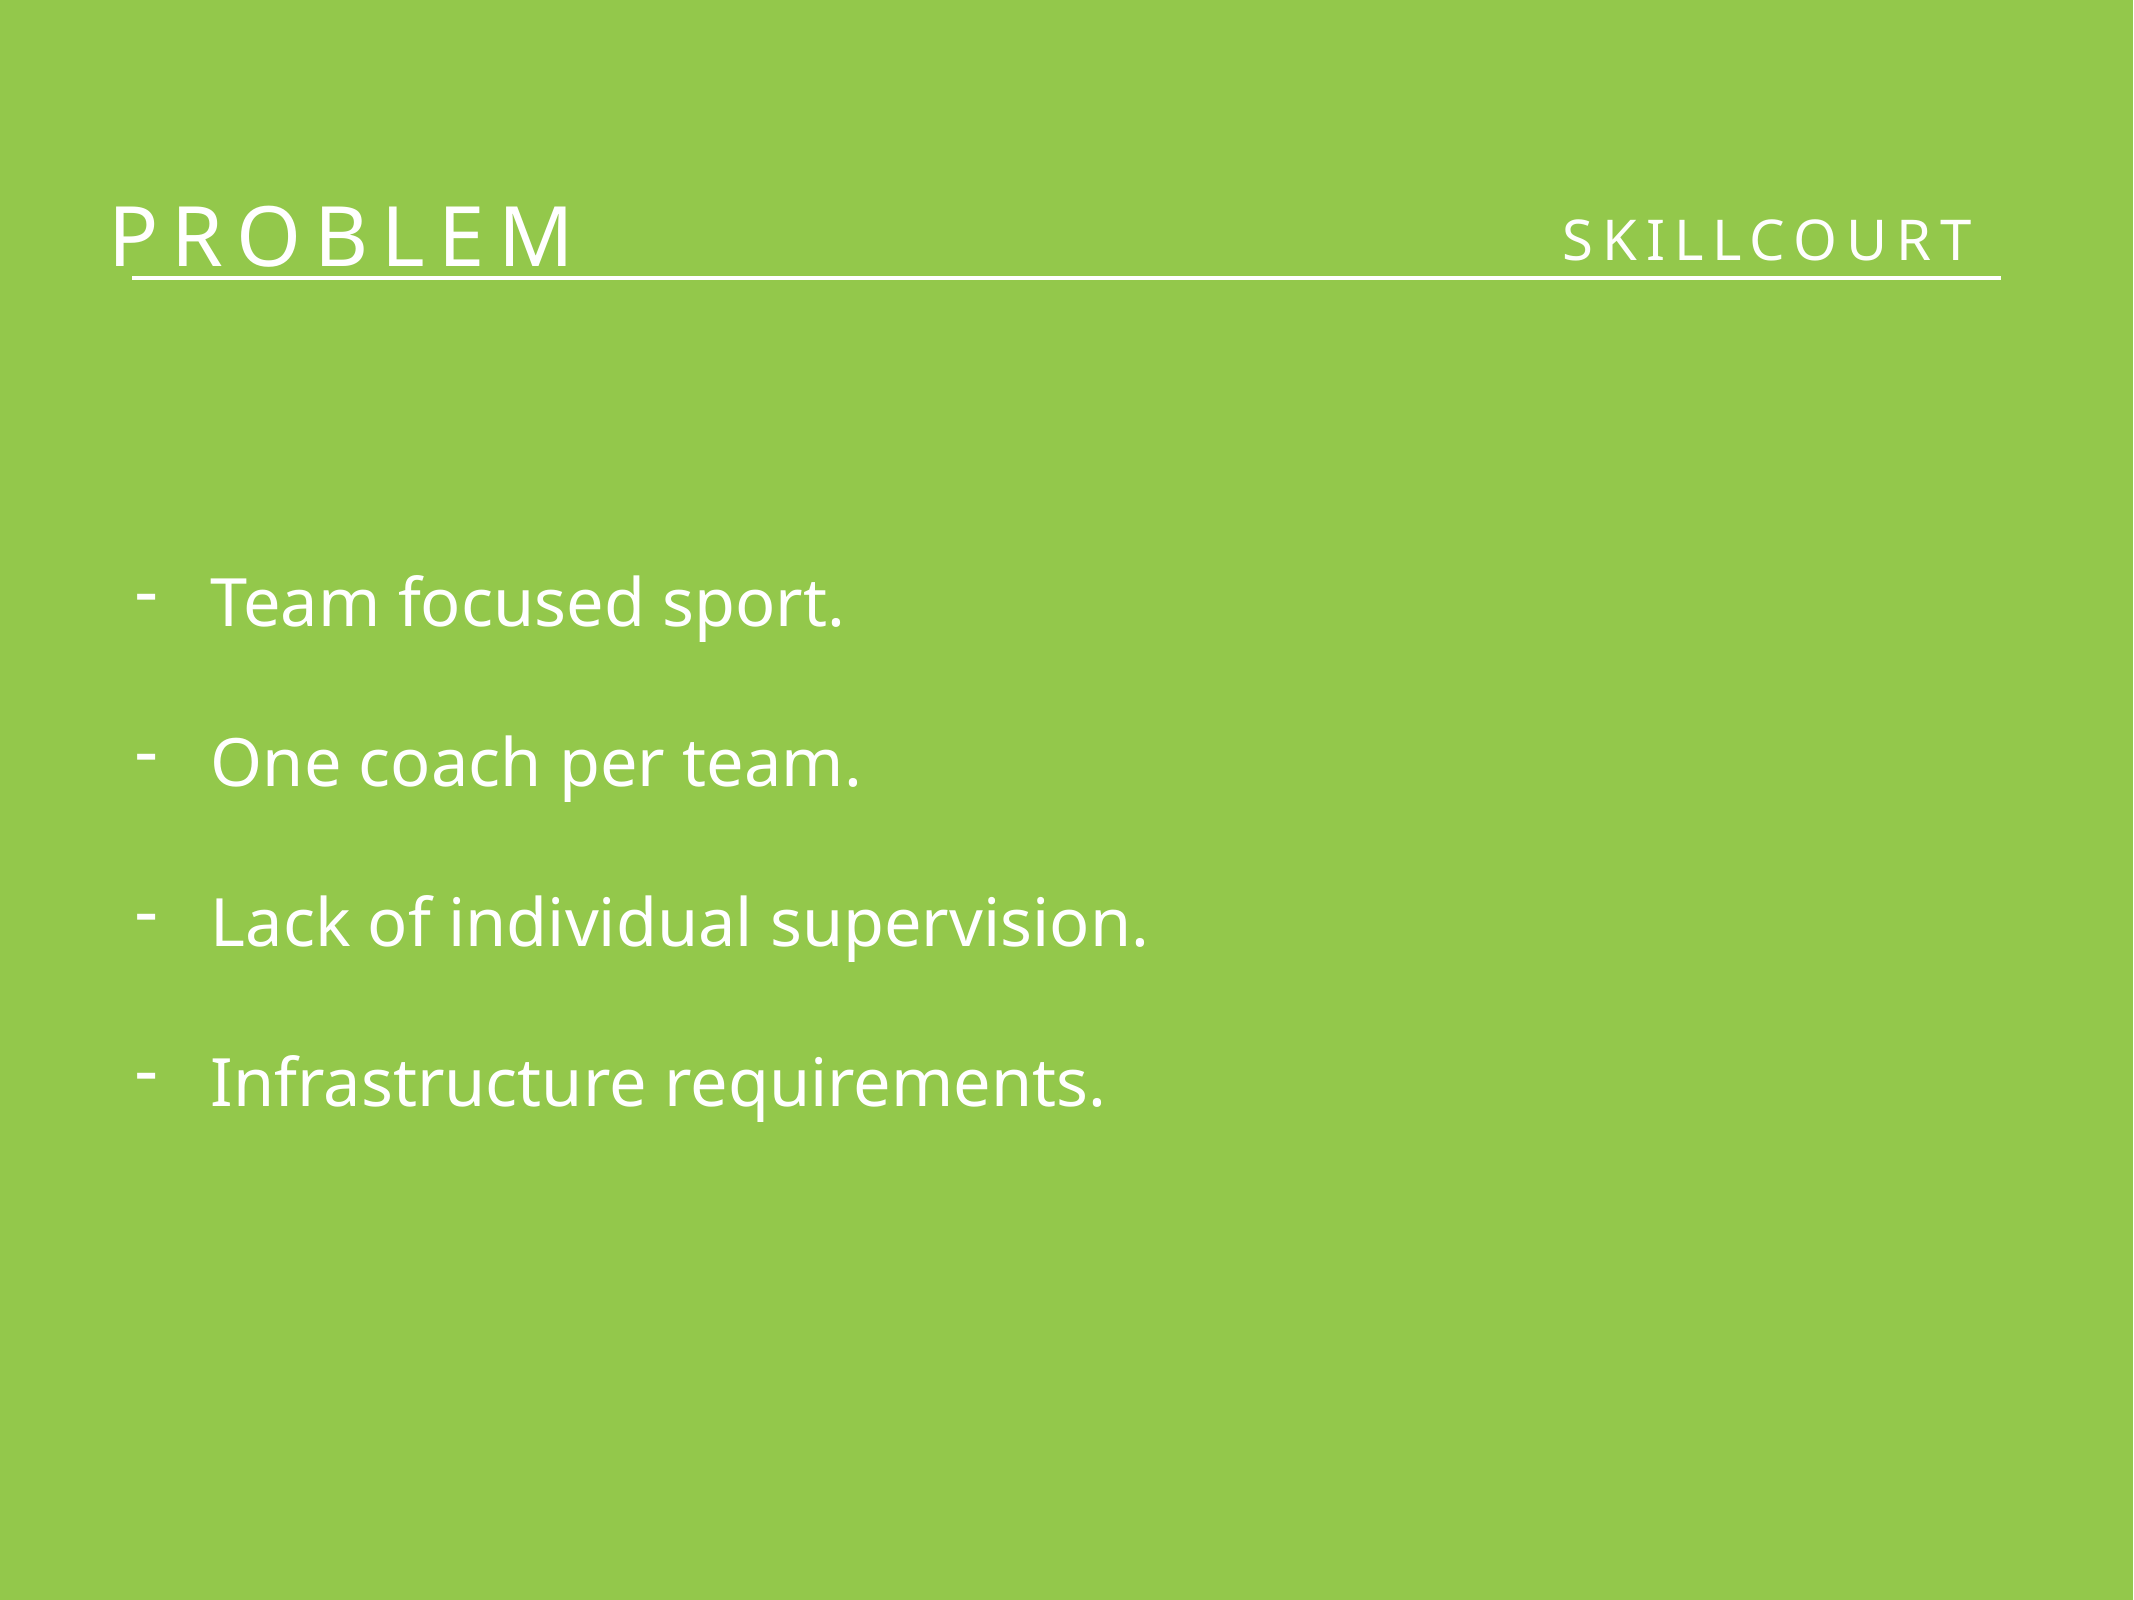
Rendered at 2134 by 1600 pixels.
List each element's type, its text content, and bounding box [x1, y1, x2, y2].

text_box Skillcourt [1562, 156, 2003, 272]
title Problem [107, 144, 2026, 284]
text_box Team focused sport. One coach per team. Lack of individual supervision. Infrastructure requirements. [126, 471, 1479, 1129]
